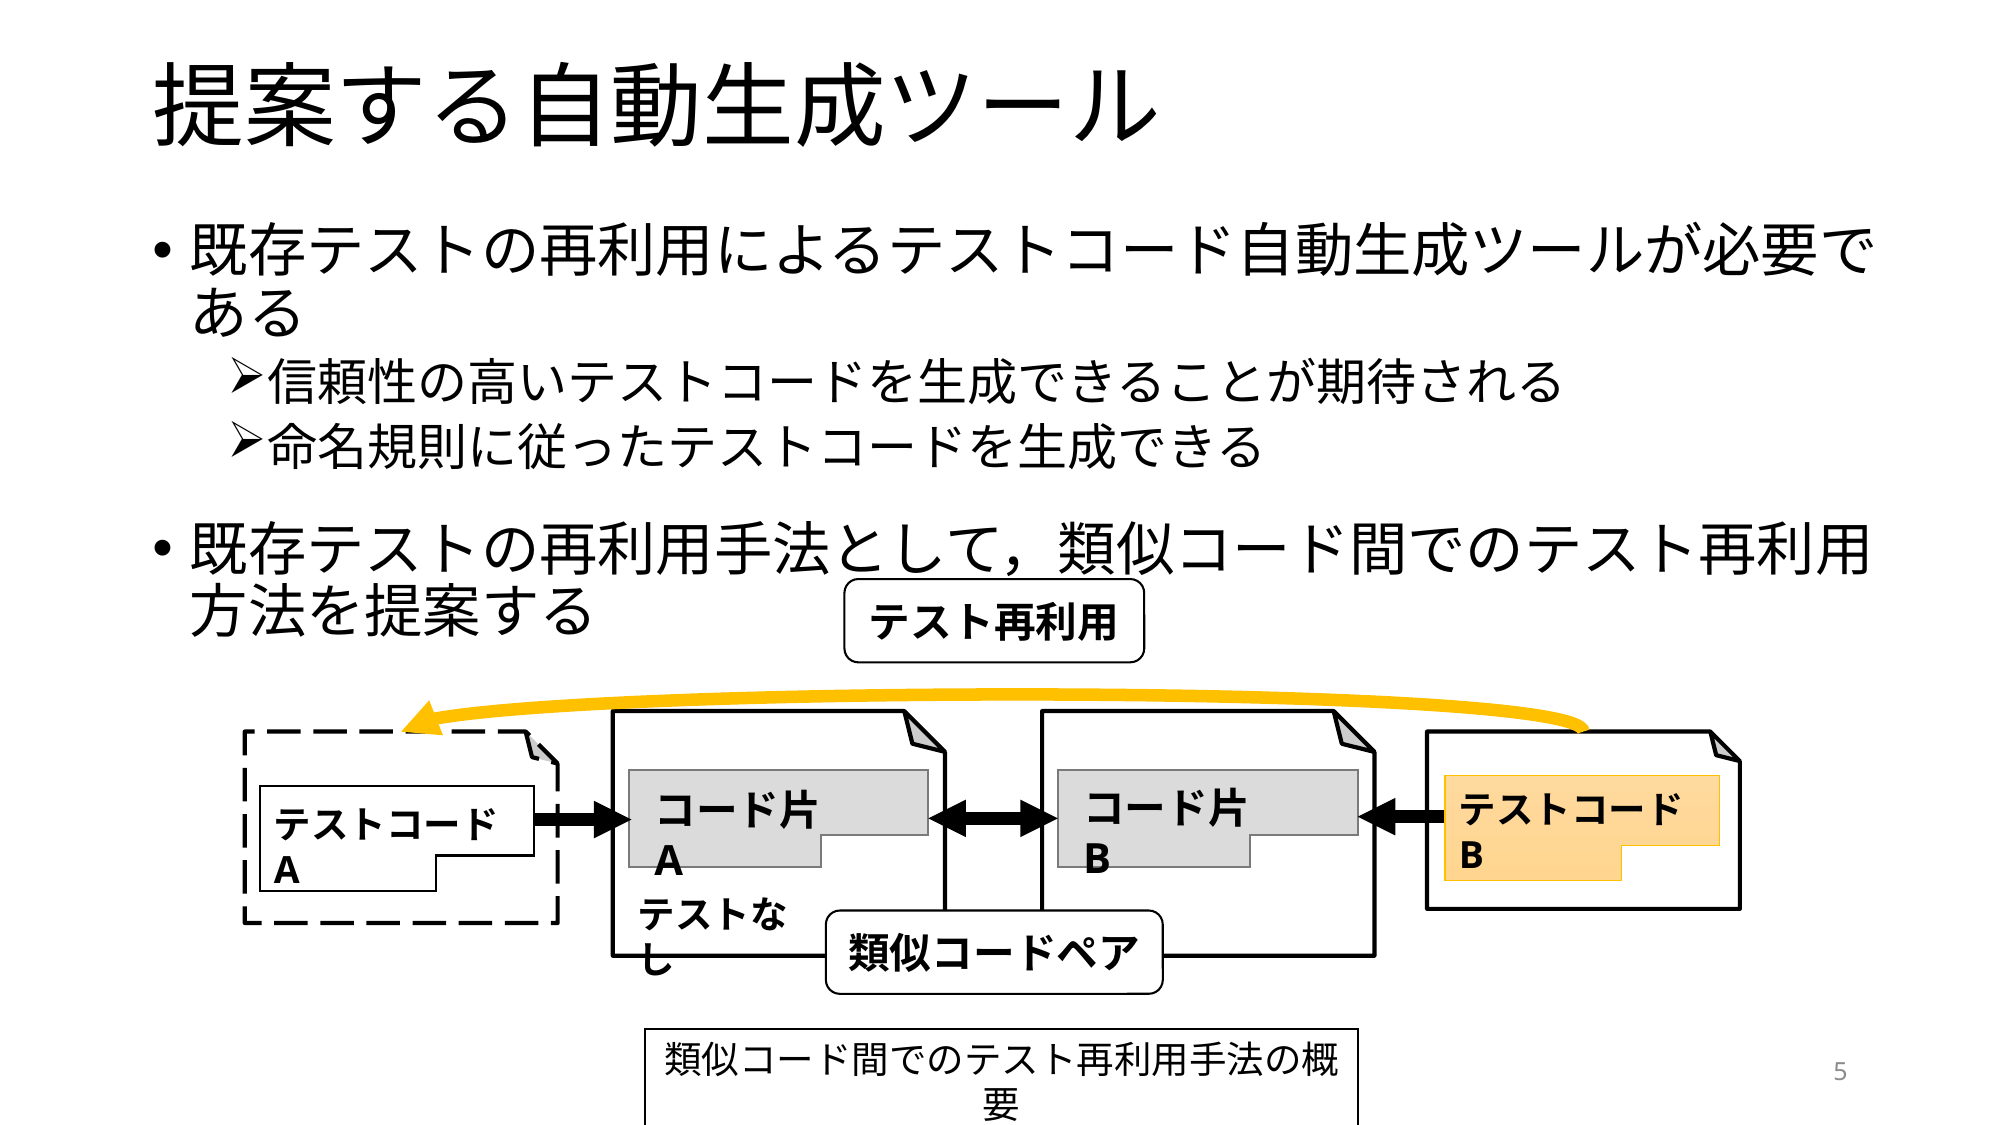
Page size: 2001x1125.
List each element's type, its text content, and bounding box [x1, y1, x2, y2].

text_box テストコードB [1444, 778, 1706, 884]
text_box [259, 785, 535, 857]
text_box [612, 822, 639, 956]
title 提案する自動生成ツール [137, 1, 1863, 214]
text_box テスト再利用 [843, 578, 992, 664]
text_box 類似コードペア [824, 909, 992, 995]
text_box テストコードA [258, 793, 521, 898]
text_box 類似コードペア [993, 909, 1164, 995]
text_box [628, 769, 929, 868]
list 既存テストの再利用によるテストコード自動生成ツールが必要である 信頼性の高いテストコードを生成できることが期待される 命名規則に従ったテストコードを生成できる 既存テストの再利用手法として，類似コード間でのテスト再利用方法を提案する [993, 214, 1914, 822]
text_box コード片A [639, 775, 853, 891]
text_box [244, 731, 558, 924]
text_box [1057, 769, 1359, 868]
text_box [816, 820, 946, 956]
slide_number 5 [1412, 1042, 1863, 1103]
text_box [1444, 775, 1720, 846]
text_box [1042, 818, 1375, 956]
list 既存テストの再利用によるテストコード自動生成ツールが必要である 信頼性の高いテストコードを生成できることが期待される 命名規則に従ったテストコードを生成できる 既存テストの再利用手法として，類似コード間でのテスト再利用方法を提案する [137, 214, 992, 822]
text_box 類似コード間でのテスト再利用手法の概要 [993, 1028, 1359, 1125]
text_box テスト再利用 [993, 578, 1146, 664]
text_box テストなし [622, 884, 816, 989]
text_box コード片B [1068, 774, 1281, 890]
text_box [612, 711, 946, 817]
text_box 類似コード間でのテスト再利用手法の概要 [644, 1028, 992, 1125]
text_box [1042, 711, 1375, 817]
text_box [1427, 731, 1740, 909]
